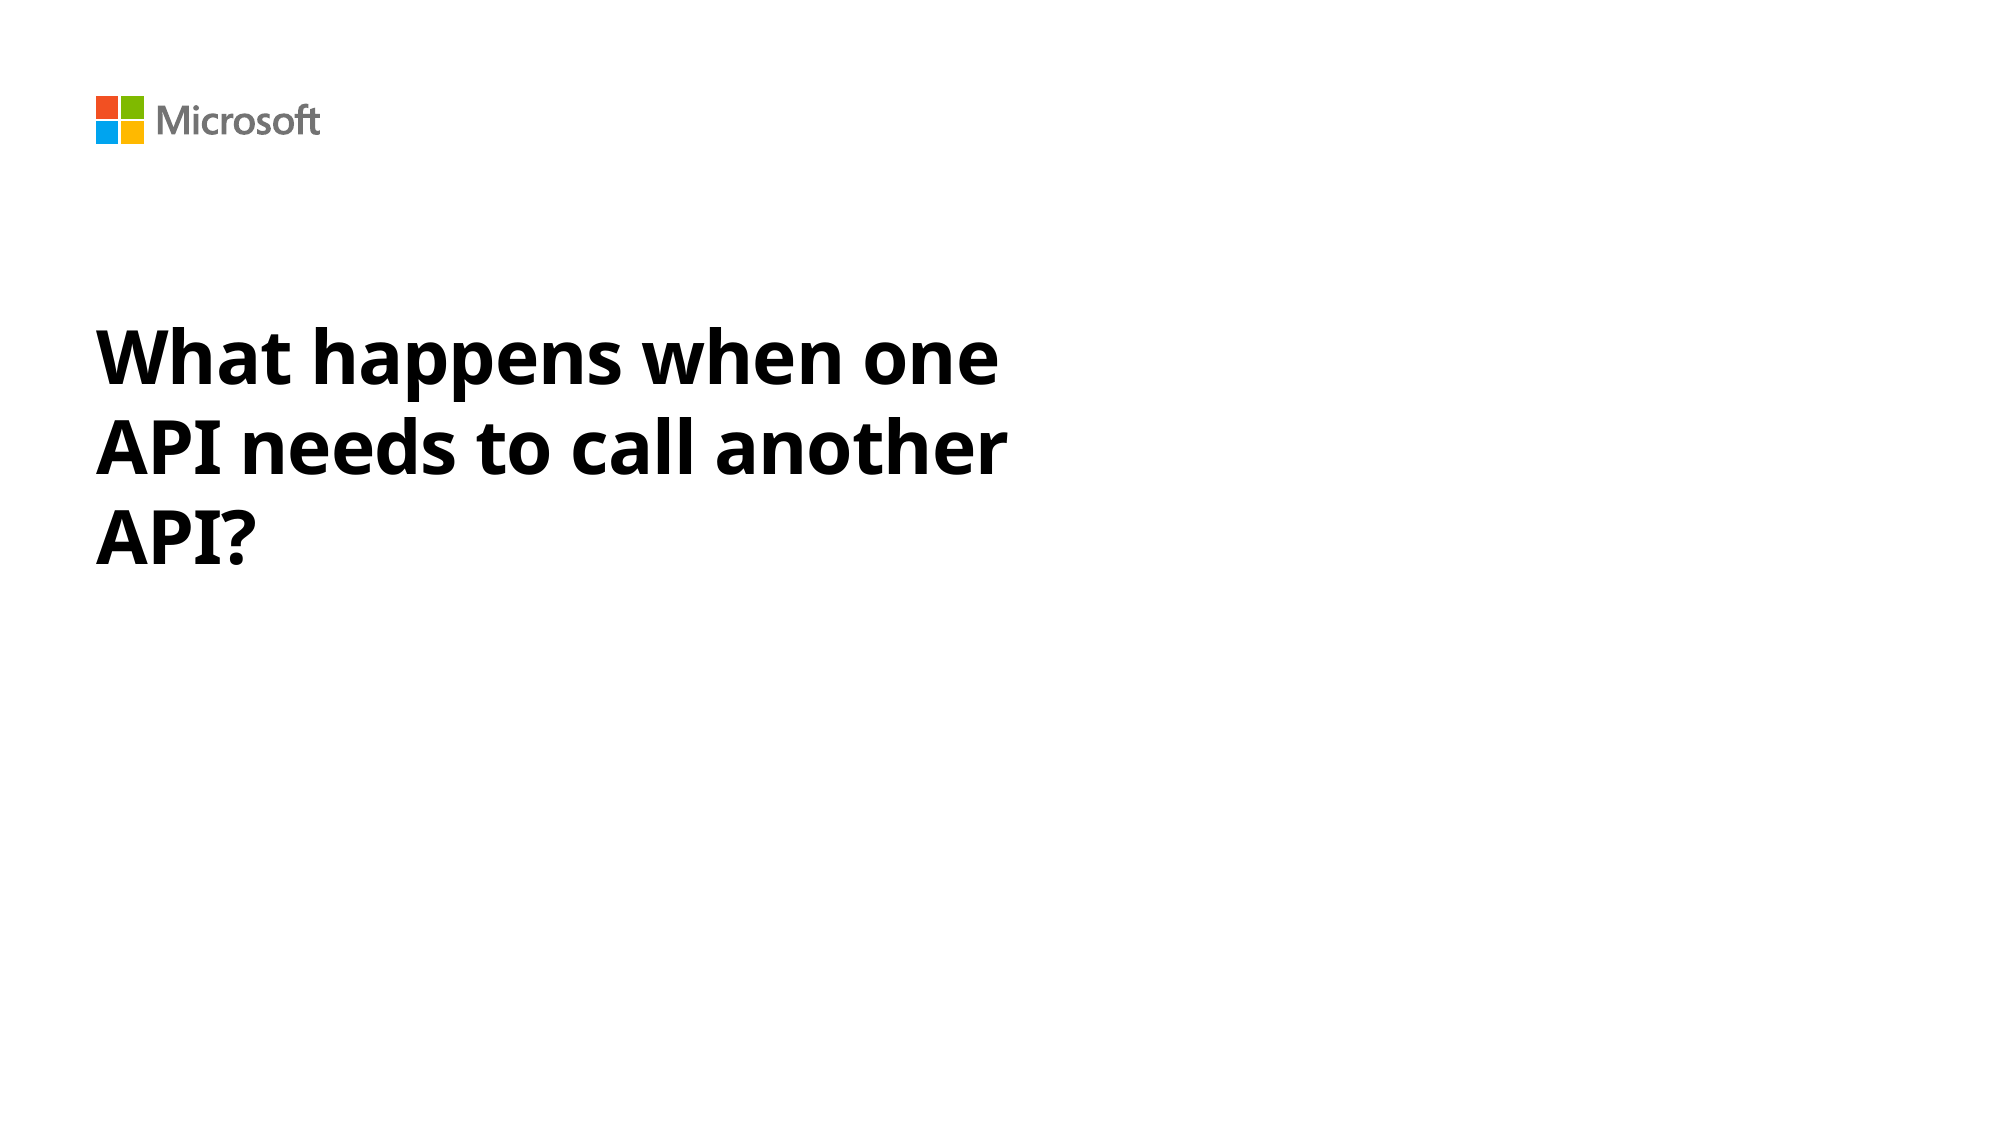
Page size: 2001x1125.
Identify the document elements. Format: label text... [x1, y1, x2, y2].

title What happens when one API needs to call another API? [96, 488, 1072, 580]
